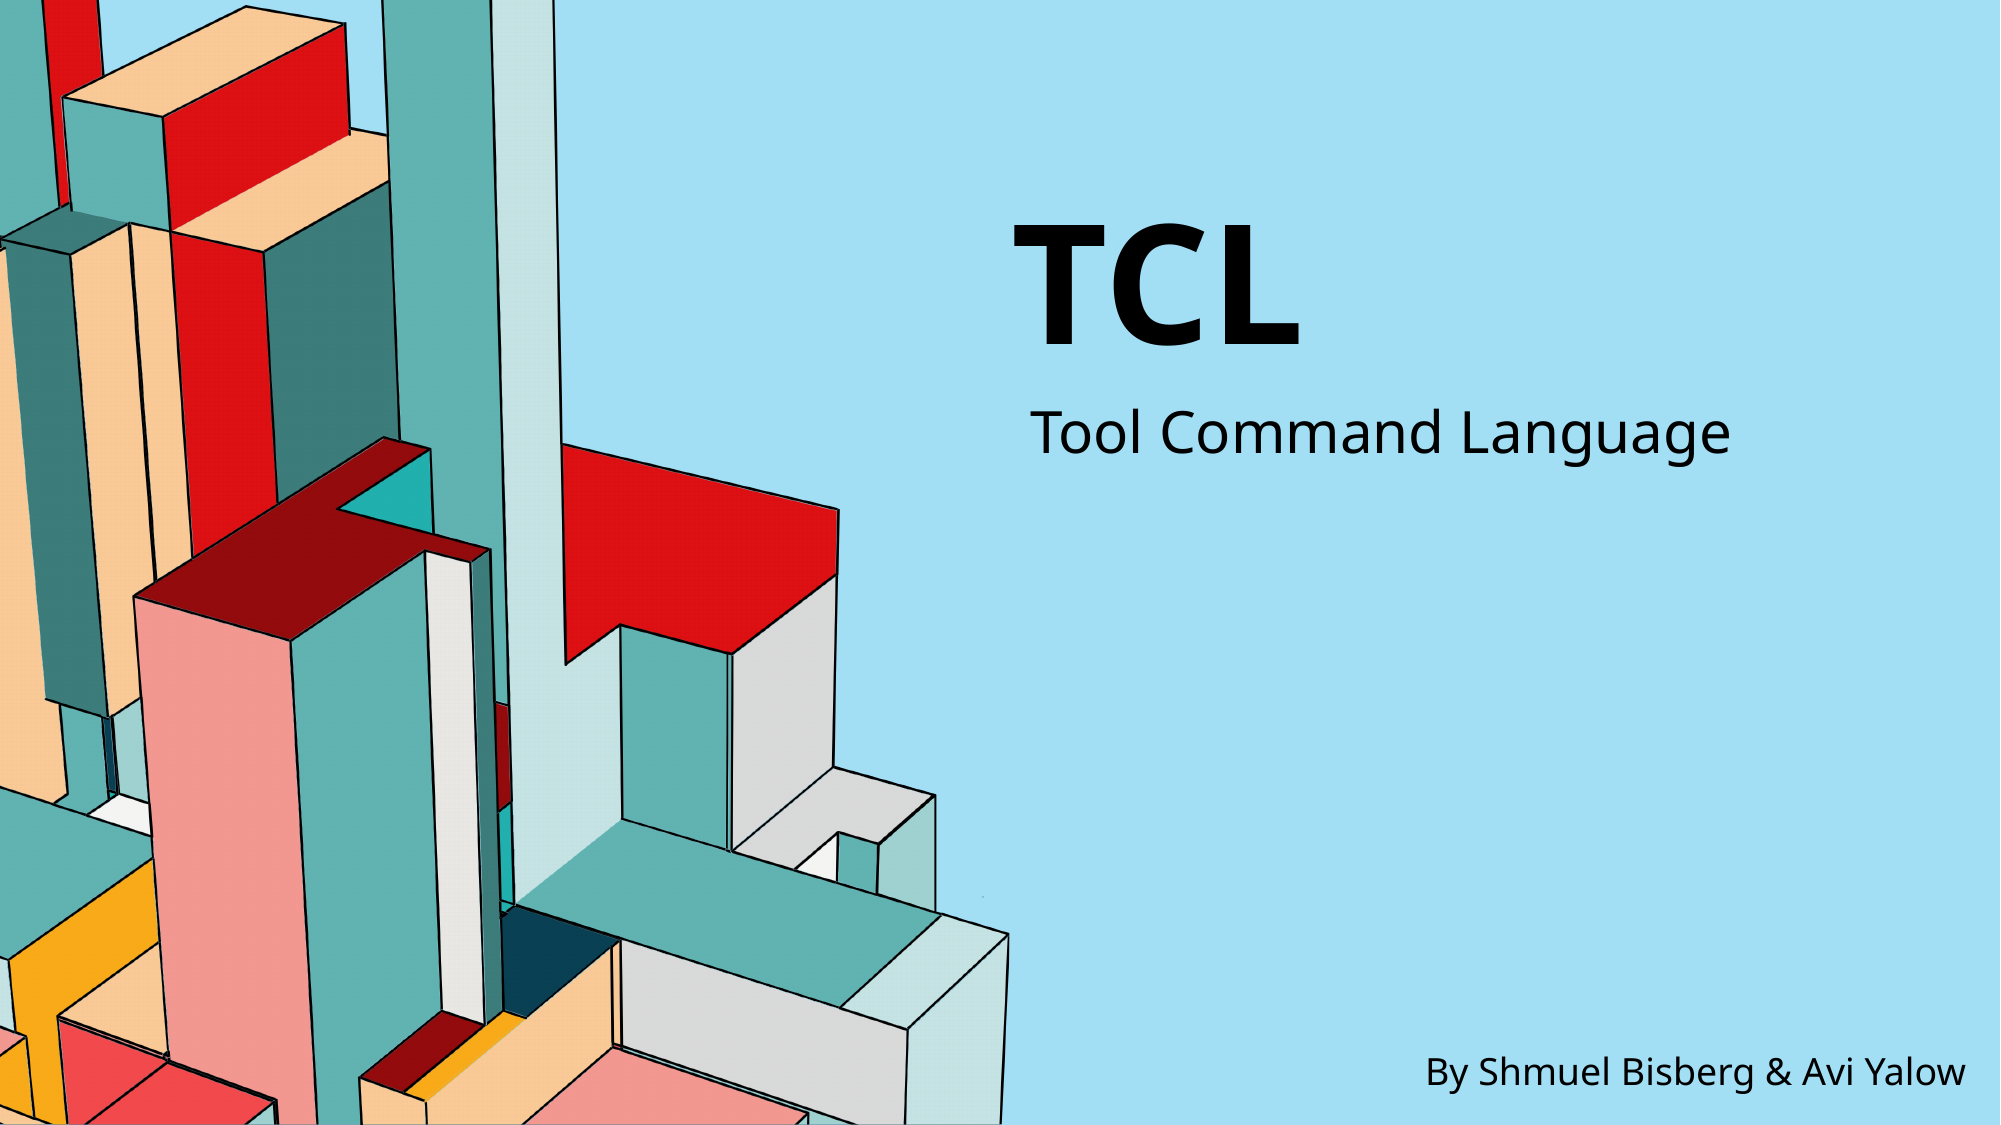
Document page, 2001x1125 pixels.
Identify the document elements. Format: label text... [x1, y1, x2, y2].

picture [0, 0, 1010, 1125]
title TCL [996, 157, 1853, 388]
text_box Tool Command Language [1000, 387, 2000, 473]
text_box By Shmuel Bisberg & Avi Yalow [1410, 1040, 2000, 1101]
